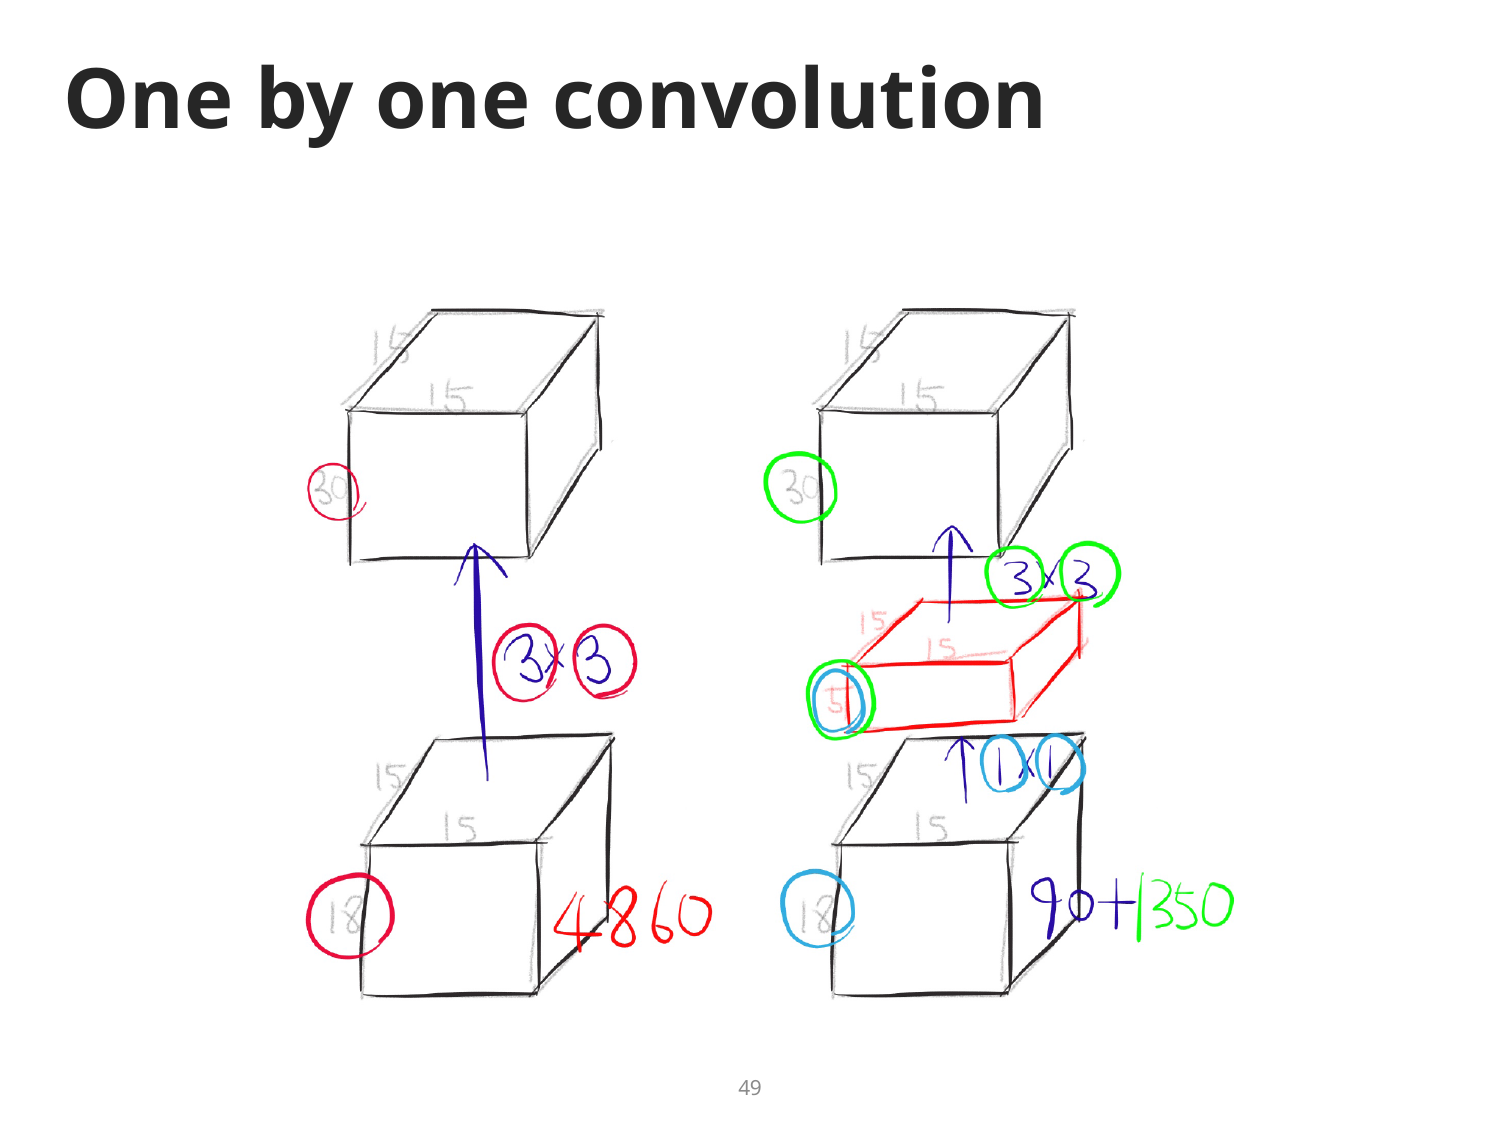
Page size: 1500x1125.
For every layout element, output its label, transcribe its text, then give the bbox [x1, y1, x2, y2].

picture [288, 278, 1235, 1030]
title One by one convolution [48, 41, 1456, 149]
slide_number 49 [575, 1058, 925, 1119]
